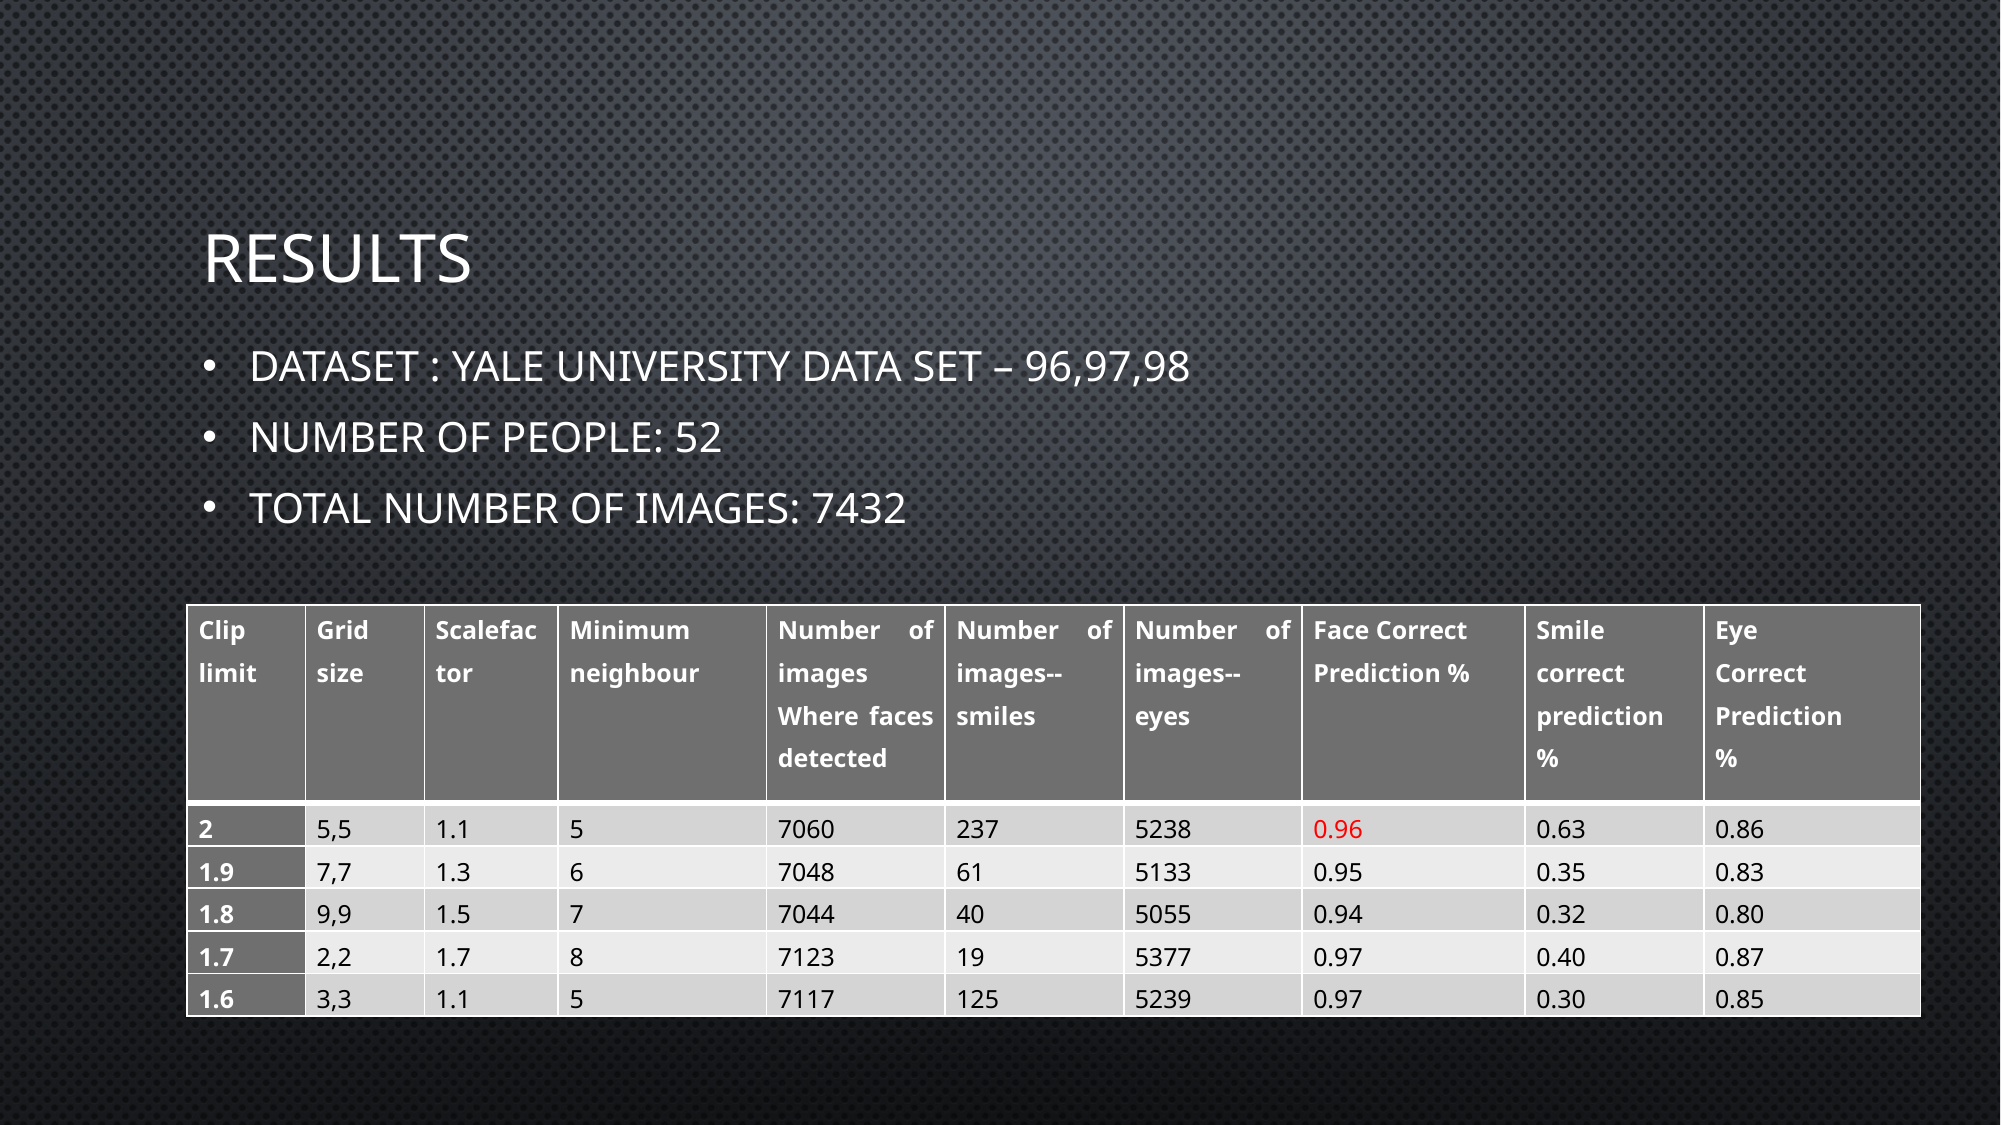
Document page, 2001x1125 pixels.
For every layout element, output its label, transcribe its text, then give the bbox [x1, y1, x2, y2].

table_cell 2,2 [306, 932, 424, 973]
table_header Face Correct Prediction % [1303, 606, 1524, 800]
table_cell 237 [946, 806, 1123, 845]
table_cell 0.80 [1705, 889, 1920, 930]
table_cell 0.63 [1526, 806, 1703, 845]
table_cell 1.1 [425, 974, 557, 1015]
table_cell 7060 [767, 806, 944, 845]
table_cell 125 [946, 974, 1123, 1015]
table_cell 1.8 [188, 889, 305, 930]
table_cell 5133 [1125, 847, 1301, 887]
table_cell 3,3 [306, 974, 424, 1015]
table_cell 0.32 [1526, 889, 1703, 930]
table_cell 1.3 [425, 847, 557, 887]
title RESULTS [187, 99, 1813, 319]
table_cell 1.7 [425, 932, 557, 973]
table_cell 7048 [767, 847, 944, 887]
table_cell 1.7 [188, 932, 305, 973]
table_cell 1.1 [425, 806, 557, 845]
table_cell 7,7 [306, 847, 424, 887]
table_cell 0.83 [1705, 847, 1920, 887]
table_header Number of images Where faces detected [767, 606, 944, 800]
table_header Grid size [306, 606, 424, 800]
table_header Scalefactor [425, 606, 557, 800]
table_cell 0.35 [1526, 847, 1703, 887]
table_cell 5 [559, 806, 766, 845]
table_cell 2 [188, 806, 305, 845]
table_cell 40 [946, 889, 1123, 930]
table_cell 0.87 [1705, 932, 1920, 973]
table_header Number of images--smiles [946, 606, 1123, 800]
table_cell 1.9 [188, 847, 305, 887]
table_cell 8 [559, 932, 766, 973]
table_cell 7044 [767, 889, 944, 930]
table_header Eye Correct Prediction % [1705, 606, 1920, 800]
table_cell 0.97 [1303, 974, 1524, 1015]
table_cell 0.30 [1526, 974, 1703, 1015]
table_header Smile correct prediction % [1526, 606, 1703, 800]
table_cell 0.96 [1303, 806, 1524, 845]
table_cell 6 [559, 847, 766, 887]
table_cell 5239 [1125, 974, 1301, 1015]
table_cell 7 [559, 889, 766, 930]
table_cell 0.97 [1303, 932, 1524, 973]
table_cell 7117 [767, 974, 944, 1015]
table_cell 61 [946, 847, 1123, 887]
table_cell 5,5 [306, 806, 424, 845]
table_cell 7123 [767, 932, 944, 973]
list Dataset : Yale university data set – 96,97,98 Number of people: 52 Total number of images: 7432 [187, 319, 1813, 604]
table_cell 0.86 [1705, 806, 1920, 845]
table_cell 1.6 [188, 974, 305, 1015]
table_cell 0.85 [1705, 974, 1920, 1015]
table_header Number of images-- eyes [1125, 606, 1301, 800]
table_cell 9,9 [306, 889, 424, 930]
table_cell 19 [946, 932, 1123, 973]
table_cell 0.40 [1526, 932, 1703, 973]
table_header Clip limit [188, 606, 305, 800]
table_cell 0.94 [1303, 889, 1524, 930]
table_cell 5055 [1125, 889, 1301, 930]
table_header Minimum neighbour [559, 606, 766, 800]
table_cell 0.95 [1303, 847, 1524, 887]
table_cell 5 [559, 974, 766, 1015]
table_cell 5238 [1125, 806, 1301, 845]
table_cell 5377 [1125, 932, 1301, 973]
table_cell 1.5 [425, 889, 557, 930]
